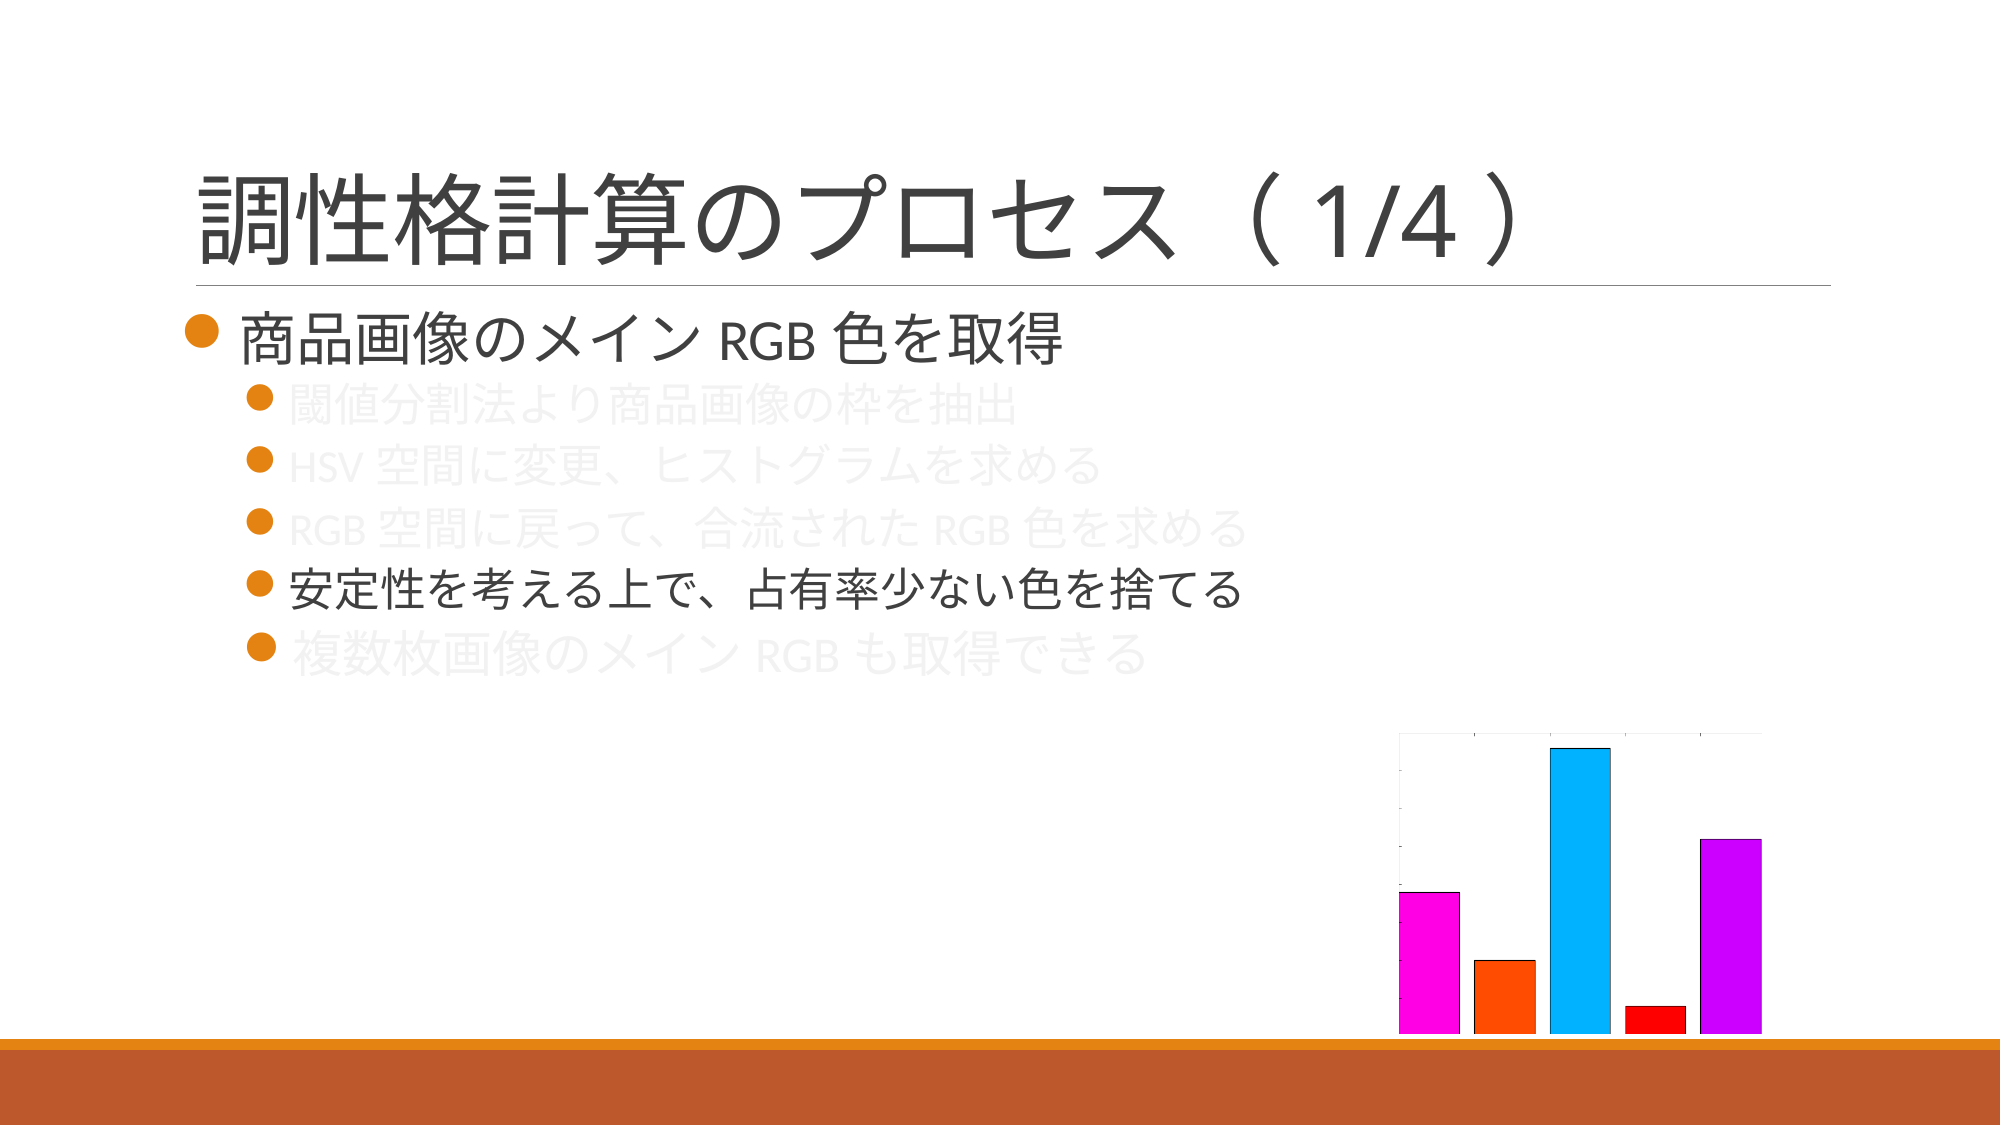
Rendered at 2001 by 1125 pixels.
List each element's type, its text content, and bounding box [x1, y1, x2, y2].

picture [1398, 732, 1763, 1034]
list 商品画像のメインRGB色を取得 閾値分割法より商品画像の枠を抽出 HSV空間に変更、ヒストグラムを求める RGB空間に戻って、合流されたRGB色を求める 安定性を考える上で、占有率少ない色を捨てる 複数枚画像のメインRGBも取得できる [180, 302, 1830, 963]
title 調性格計算のプロセス（1/4） [180, 47, 1830, 285]
